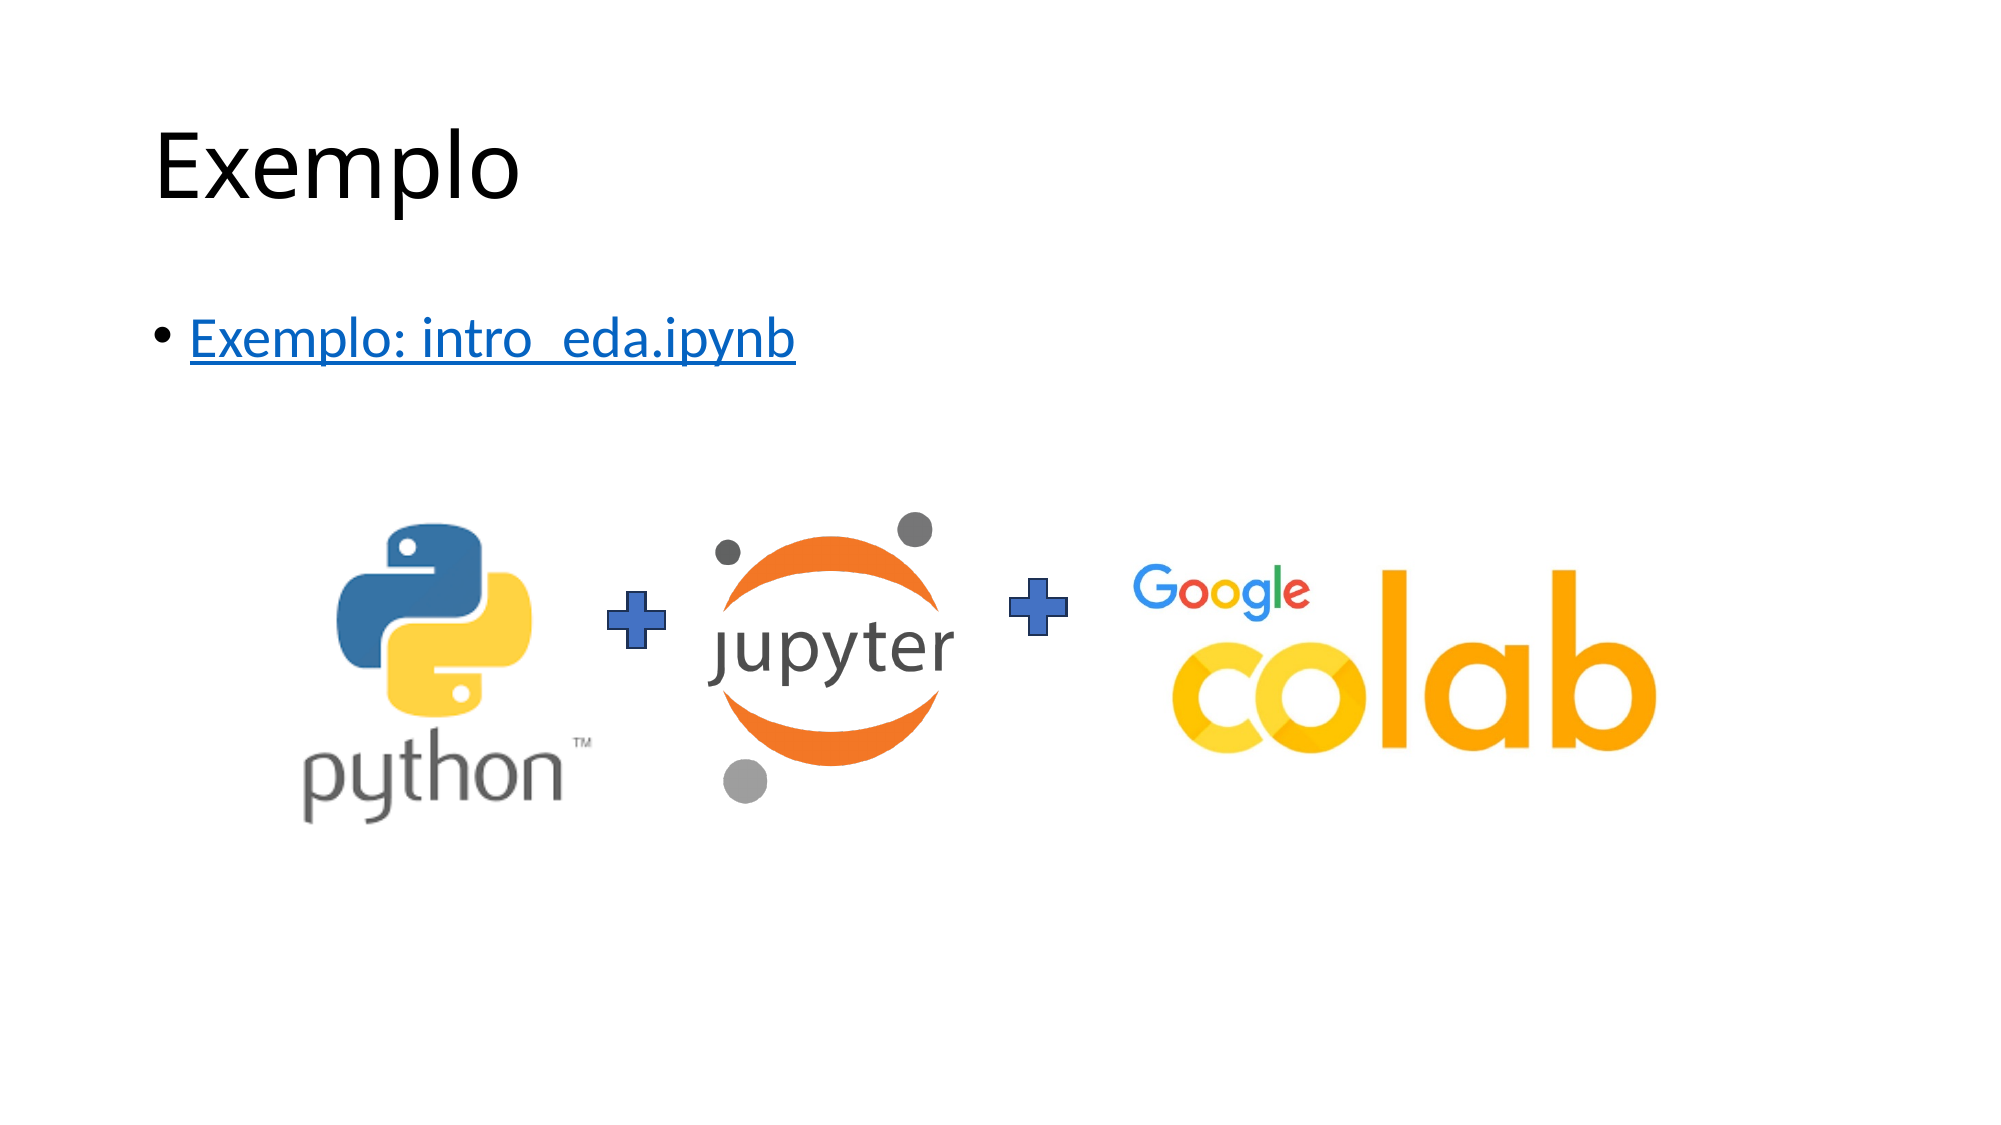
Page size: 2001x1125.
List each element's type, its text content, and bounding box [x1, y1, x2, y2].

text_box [287, 439, 1661, 877]
title Exemplo [137, 59, 1863, 278]
list Exemplo: intro_eda.ipynb [137, 299, 1863, 1014]
